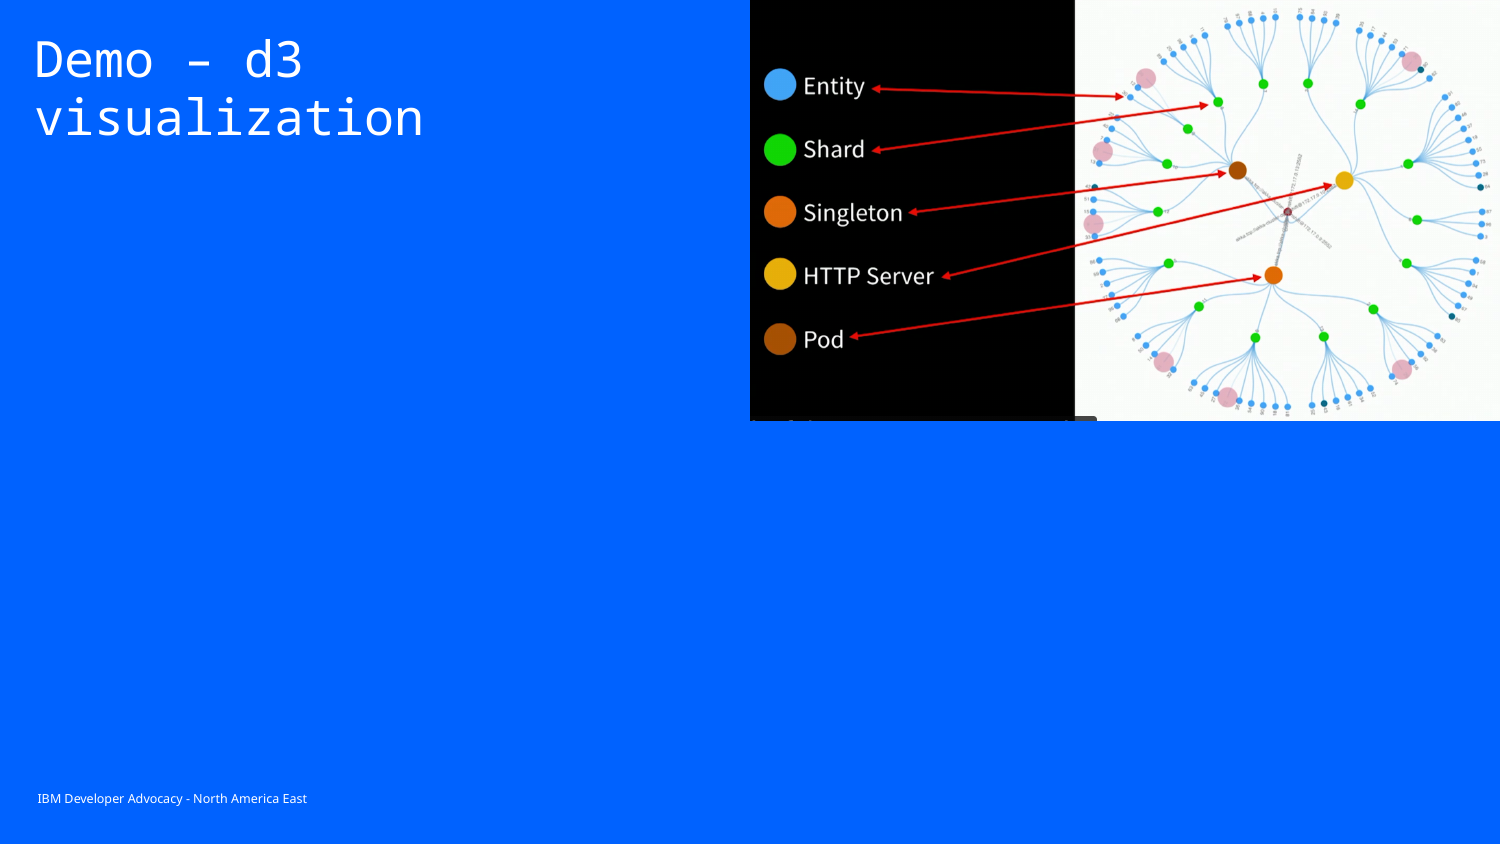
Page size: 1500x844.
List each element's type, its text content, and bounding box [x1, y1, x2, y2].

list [749, 0, 1500, 422]
footer IBM Developer Advocacy - North America East [37, 785, 713, 813]
title Demo – d3 visualization [34, 28, 714, 161]
